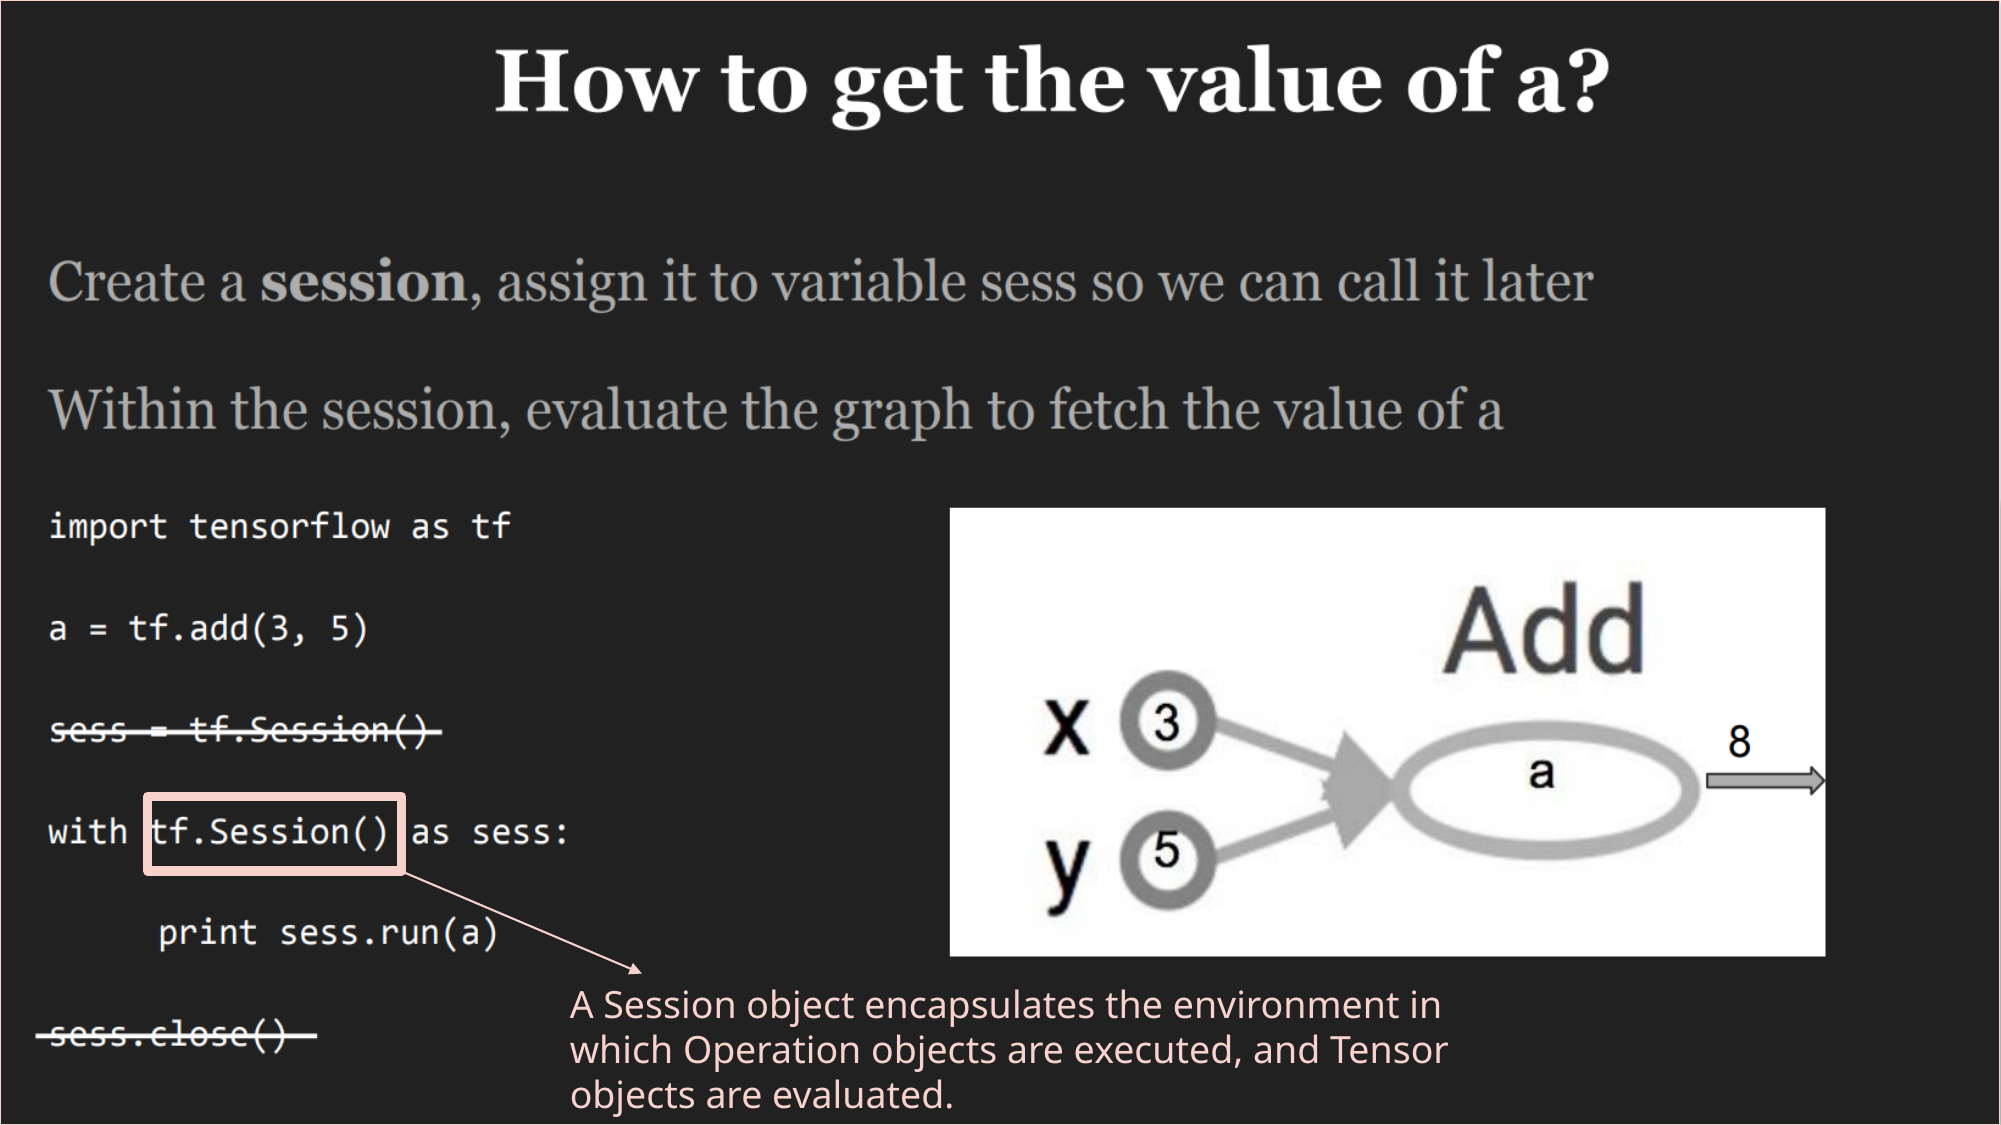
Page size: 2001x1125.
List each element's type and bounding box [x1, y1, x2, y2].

text_box [400, 870, 643, 974]
picture [0, 0, 2000, 1125]
